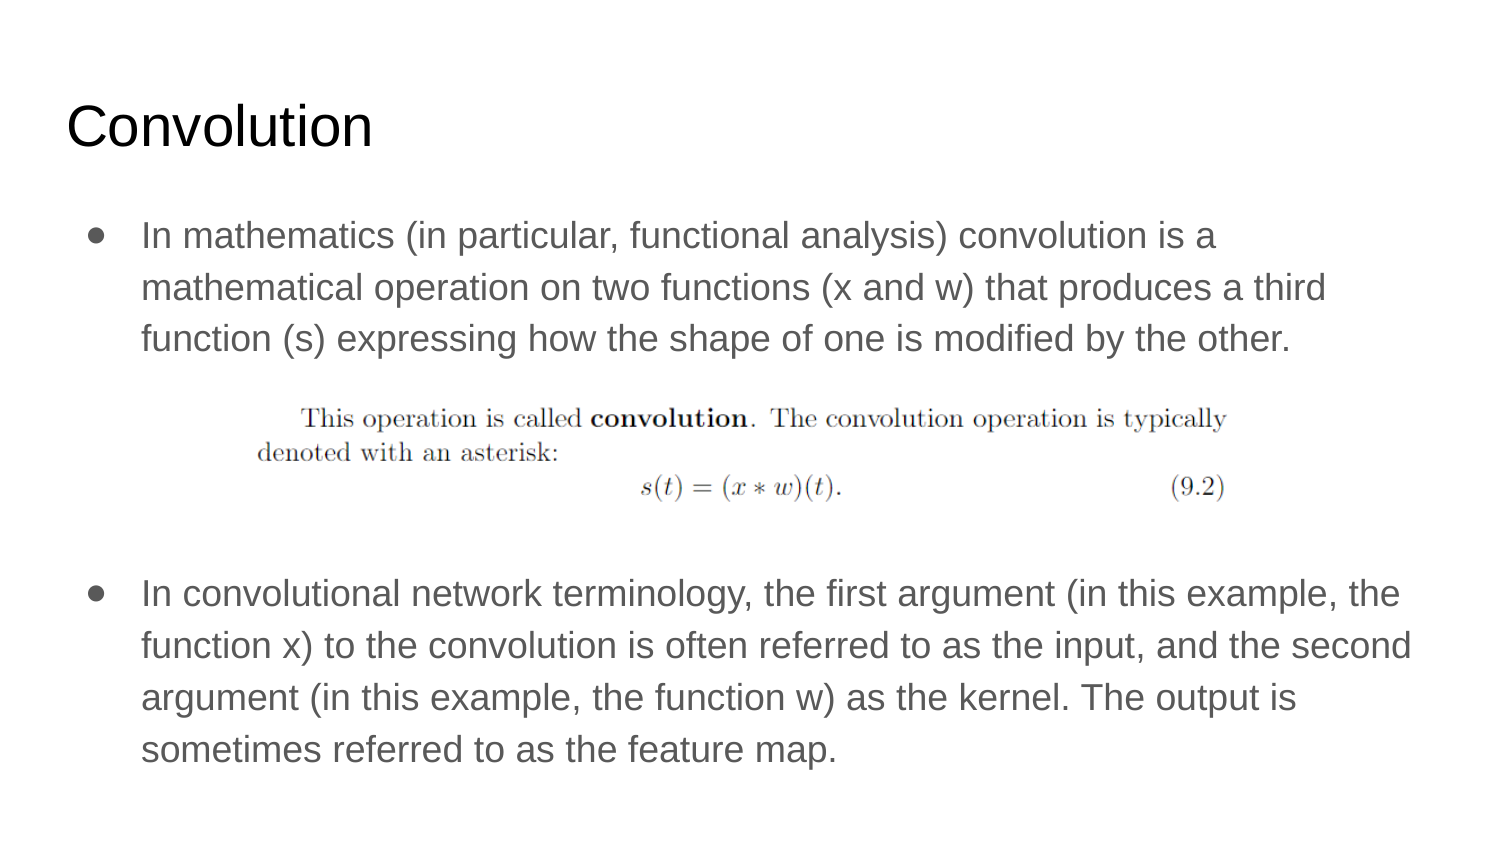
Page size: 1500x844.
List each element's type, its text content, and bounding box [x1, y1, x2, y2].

picture [202, 403, 1263, 521]
list In mathematics (in particular, functional analysis) convolution is a mathematical operation on two functions (x and w) that produces a third function (s) expressing how the shape of one is modified by the other. In convolutional network terminology, the ﬁrst argument (in this example, the function x) to the convolution is often referred to as the input, and the second argument (in this example, the function w) as the kernel. The output is sometimes referred to as the feature map. [51, 189, 1449, 832]
title Convolution [51, 72, 1449, 167]
